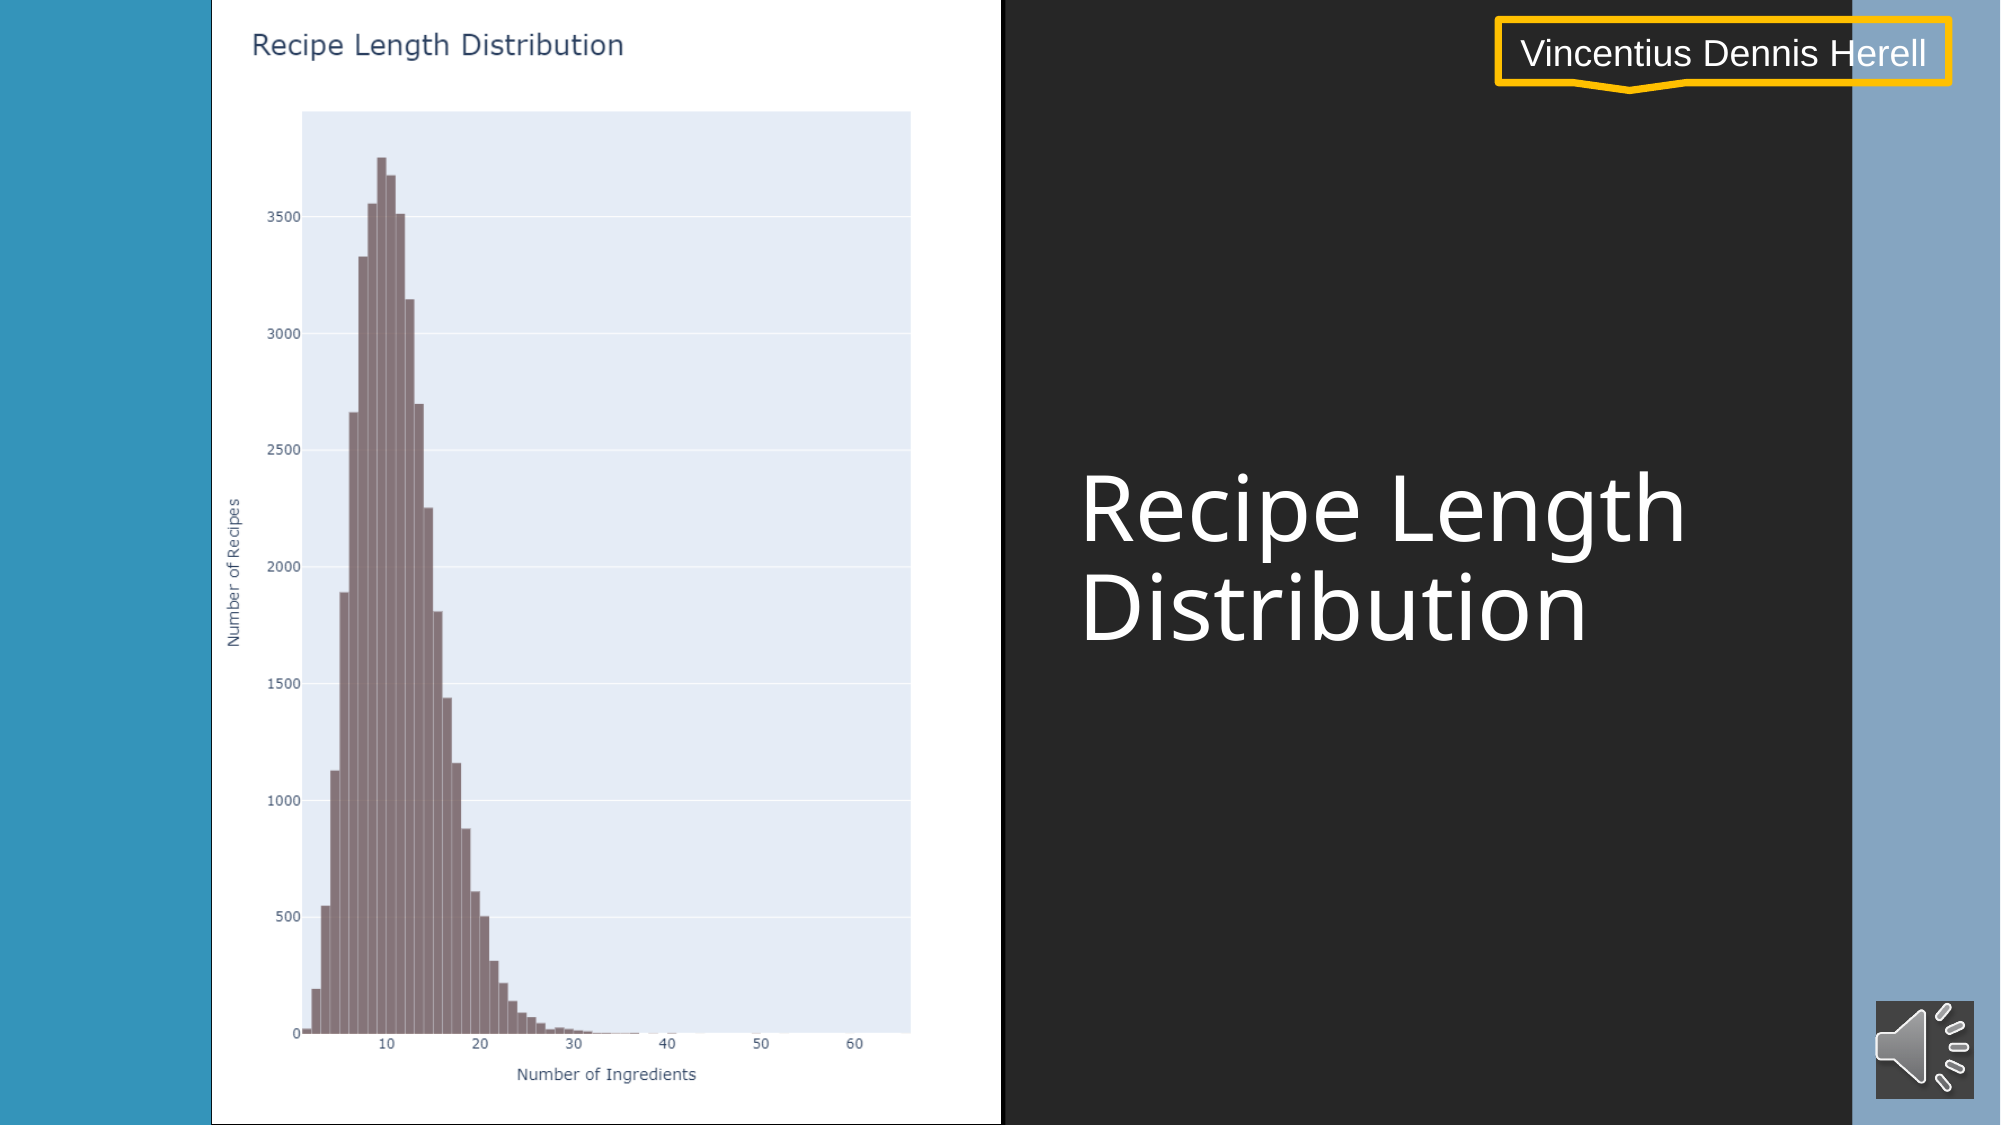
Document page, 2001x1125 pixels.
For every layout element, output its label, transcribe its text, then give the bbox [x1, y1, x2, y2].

picture [1874, 999, 1976, 1101]
picture [212, 0, 1001, 1125]
text_box Vincentius Dennis Herell [1498, 19, 1949, 91]
text_box [1852, 0, 2000, 1125]
title Recipe Length Distribution [1063, 105, 1789, 1018]
text_box [1005, 0, 1852, 1125]
text_box [0, 0, 209, 1125]
